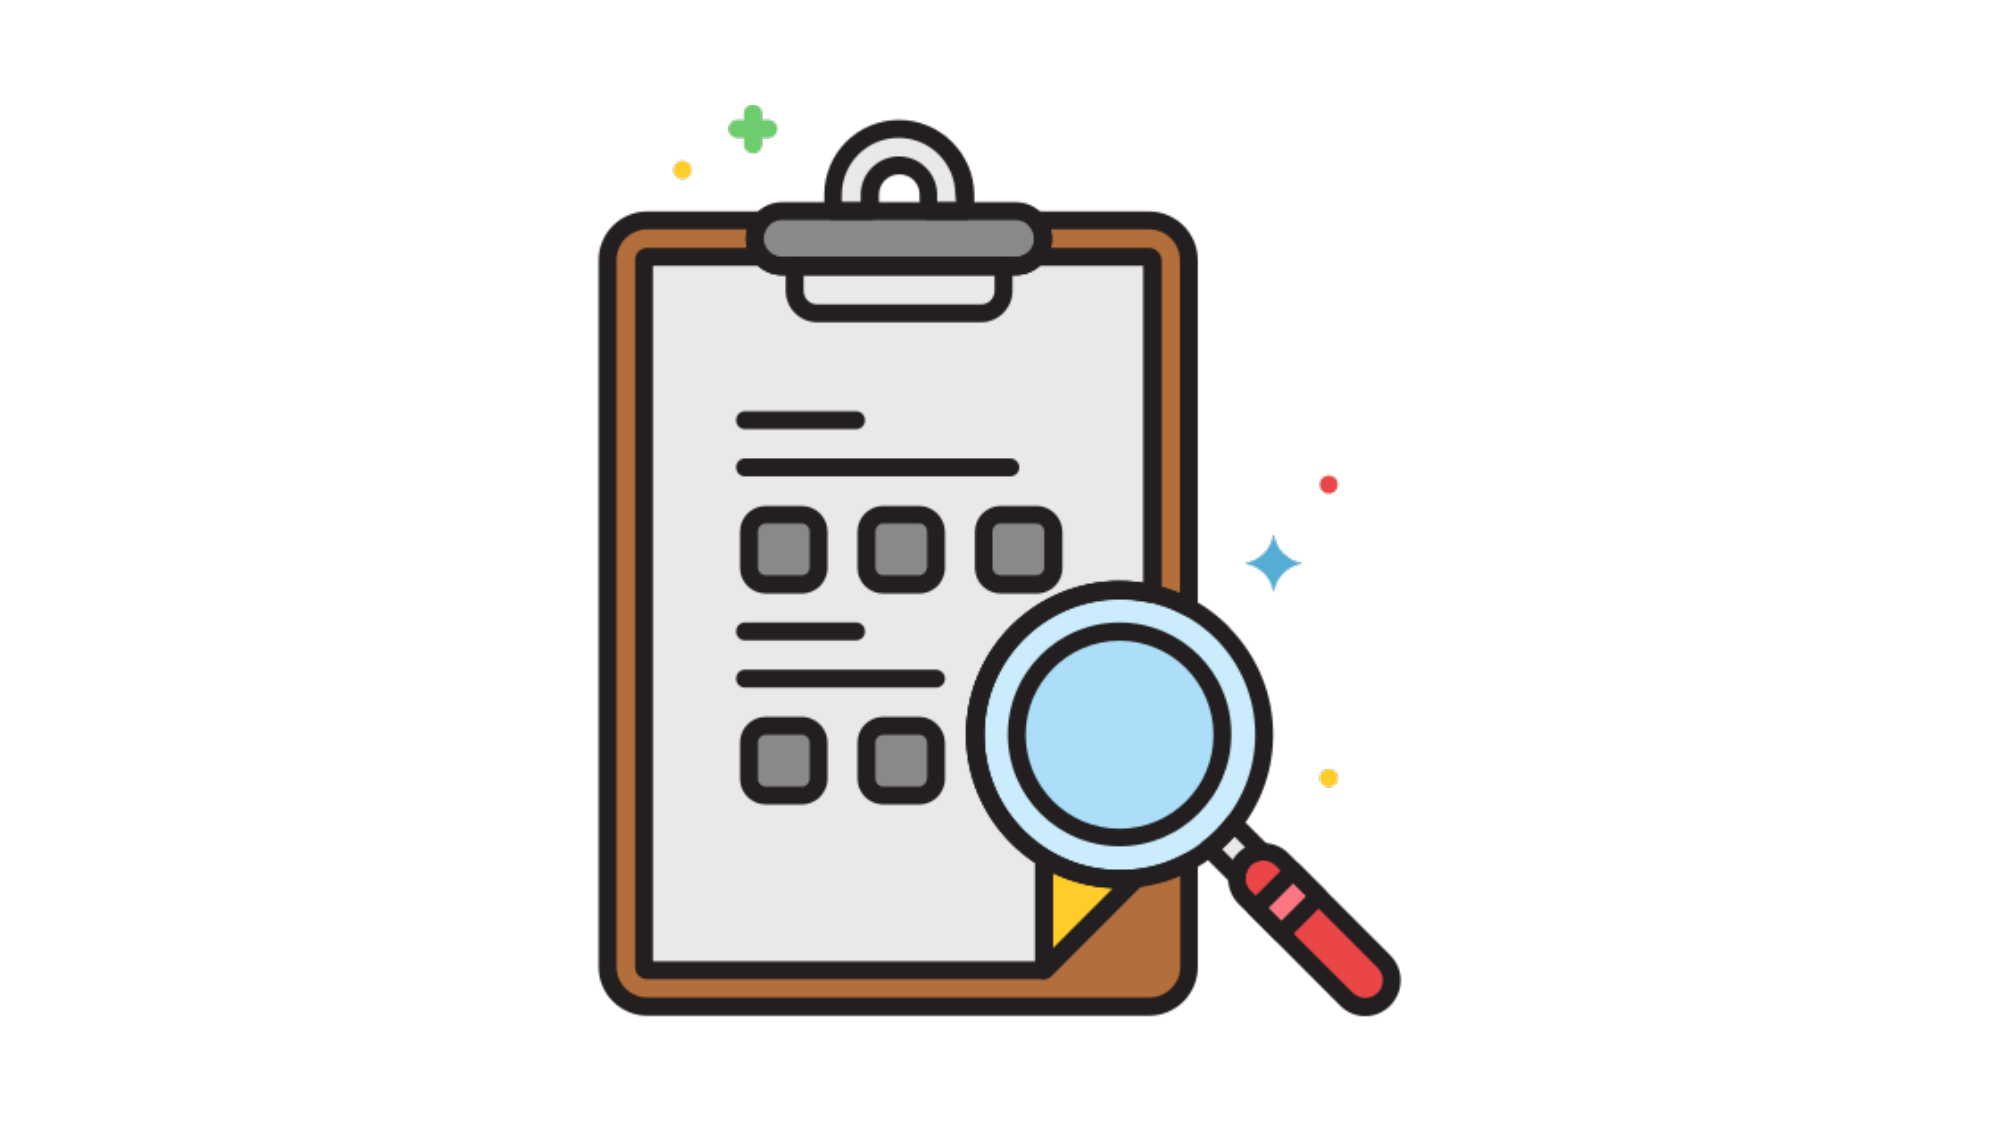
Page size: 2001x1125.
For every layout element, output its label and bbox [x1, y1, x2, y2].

picture [542, 104, 1458, 1020]
